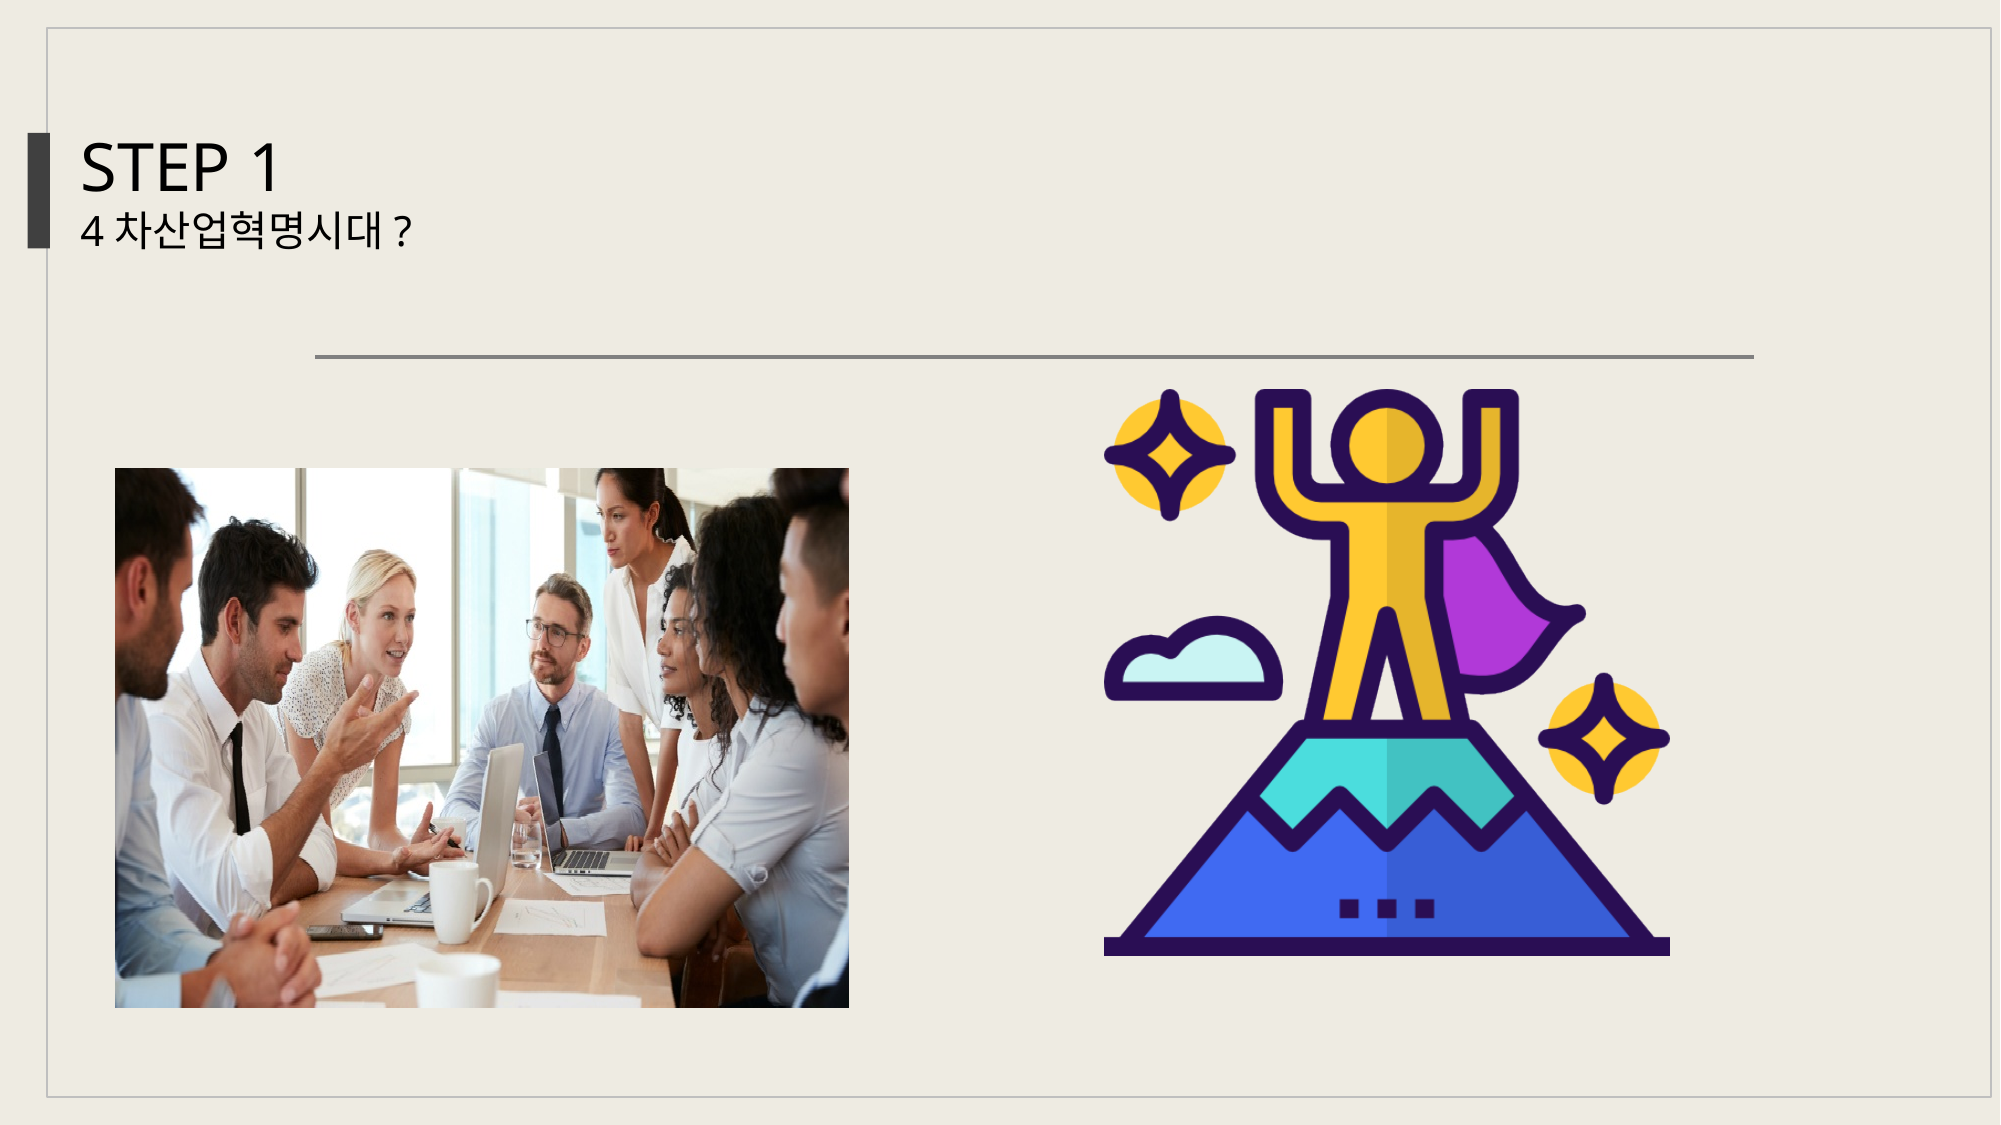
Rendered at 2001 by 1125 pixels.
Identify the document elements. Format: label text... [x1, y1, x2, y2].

text_box [46, 27, 1992, 1098]
picture [115, 468, 850, 1008]
text_box [27, 132, 51, 249]
text_box STEP 1 4차산업혁명시대? [65, 117, 863, 263]
picture [1104, 389, 1671, 956]
